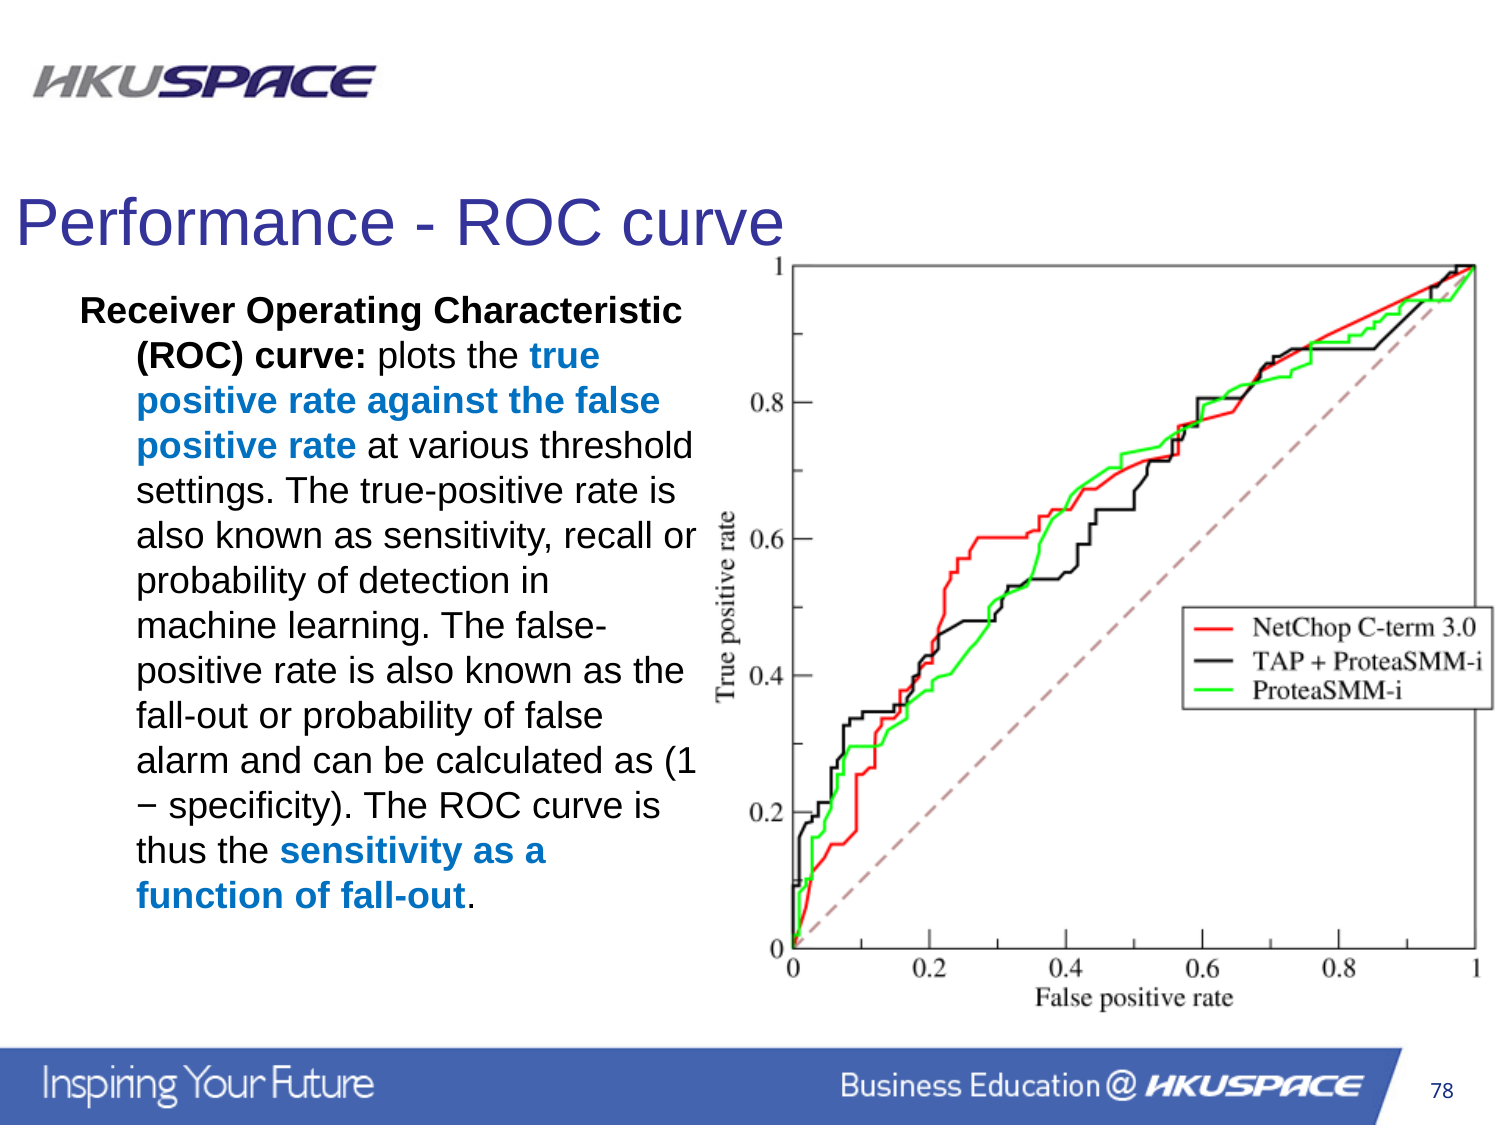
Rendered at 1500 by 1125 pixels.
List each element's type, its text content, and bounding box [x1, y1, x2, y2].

slide_number 78 [1415, 1070, 1499, 1125]
title Performance - ROC curve [0, 101, 1325, 266]
text_box Receiver Operating Characteristic (ROC) curve: plots the true positive rate against the false positive rate at various threshold settings. The true-positive rate is also known as sensitivity, recall or probability of detection in machine learning. The false-positive rate is also known as the fall-out or probability of false alarm and can be calculated as (1 − specificity). The ROC curve is thus the sensitivity as a function of fall-out. [64, 278, 709, 929]
picture [0, 0, 1500, 1125]
